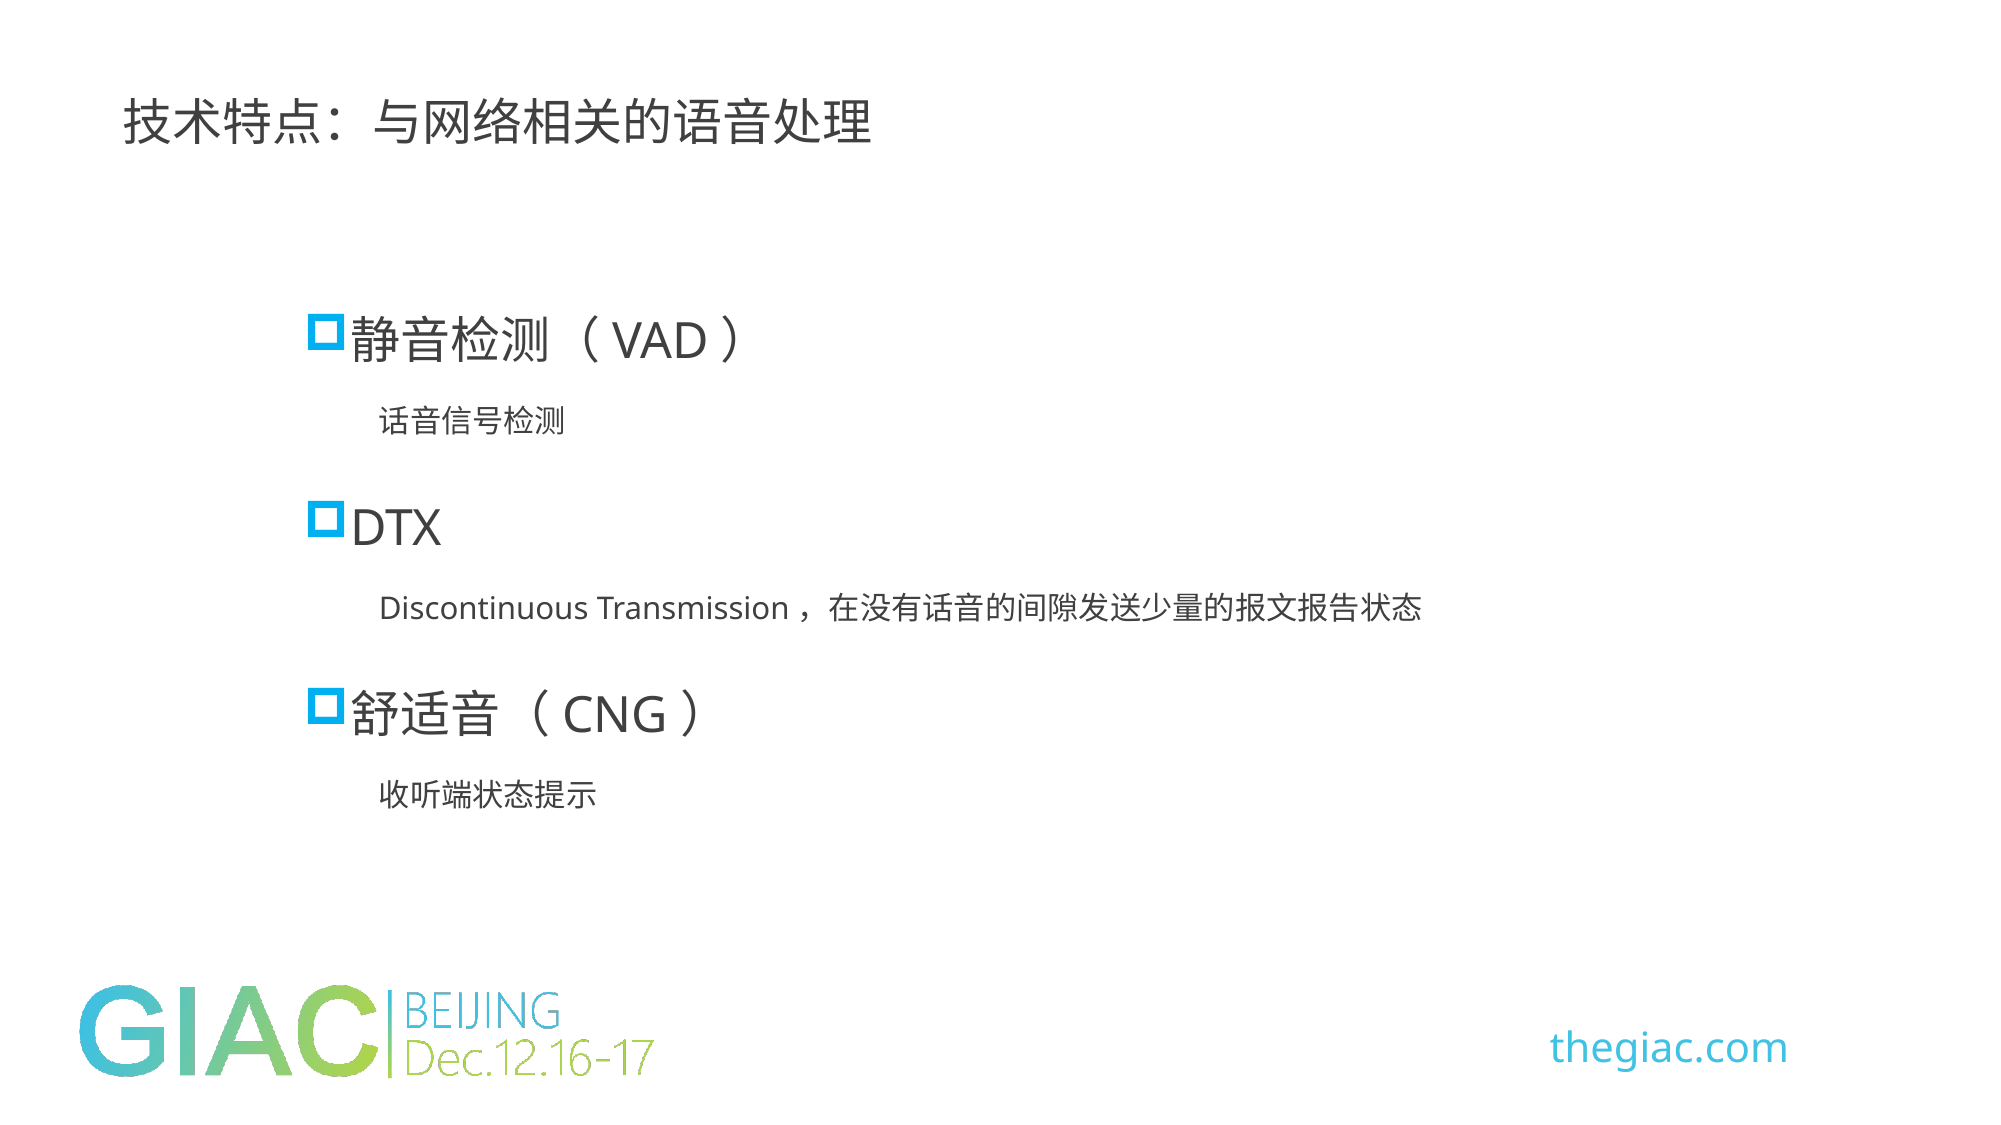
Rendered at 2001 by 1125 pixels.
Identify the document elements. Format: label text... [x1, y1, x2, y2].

picture [55, 968, 679, 1097]
text_box 技术特点：与网络相关的语音处理 [107, 89, 1833, 307]
text_box 静音检测（VAD） 话音信号检测 DTX Discontinuous Transmission，在没有话音的间隙发送少量的报文报告状态 舒适音（CNG） 收听端状态提示 [289, 265, 1591, 972]
